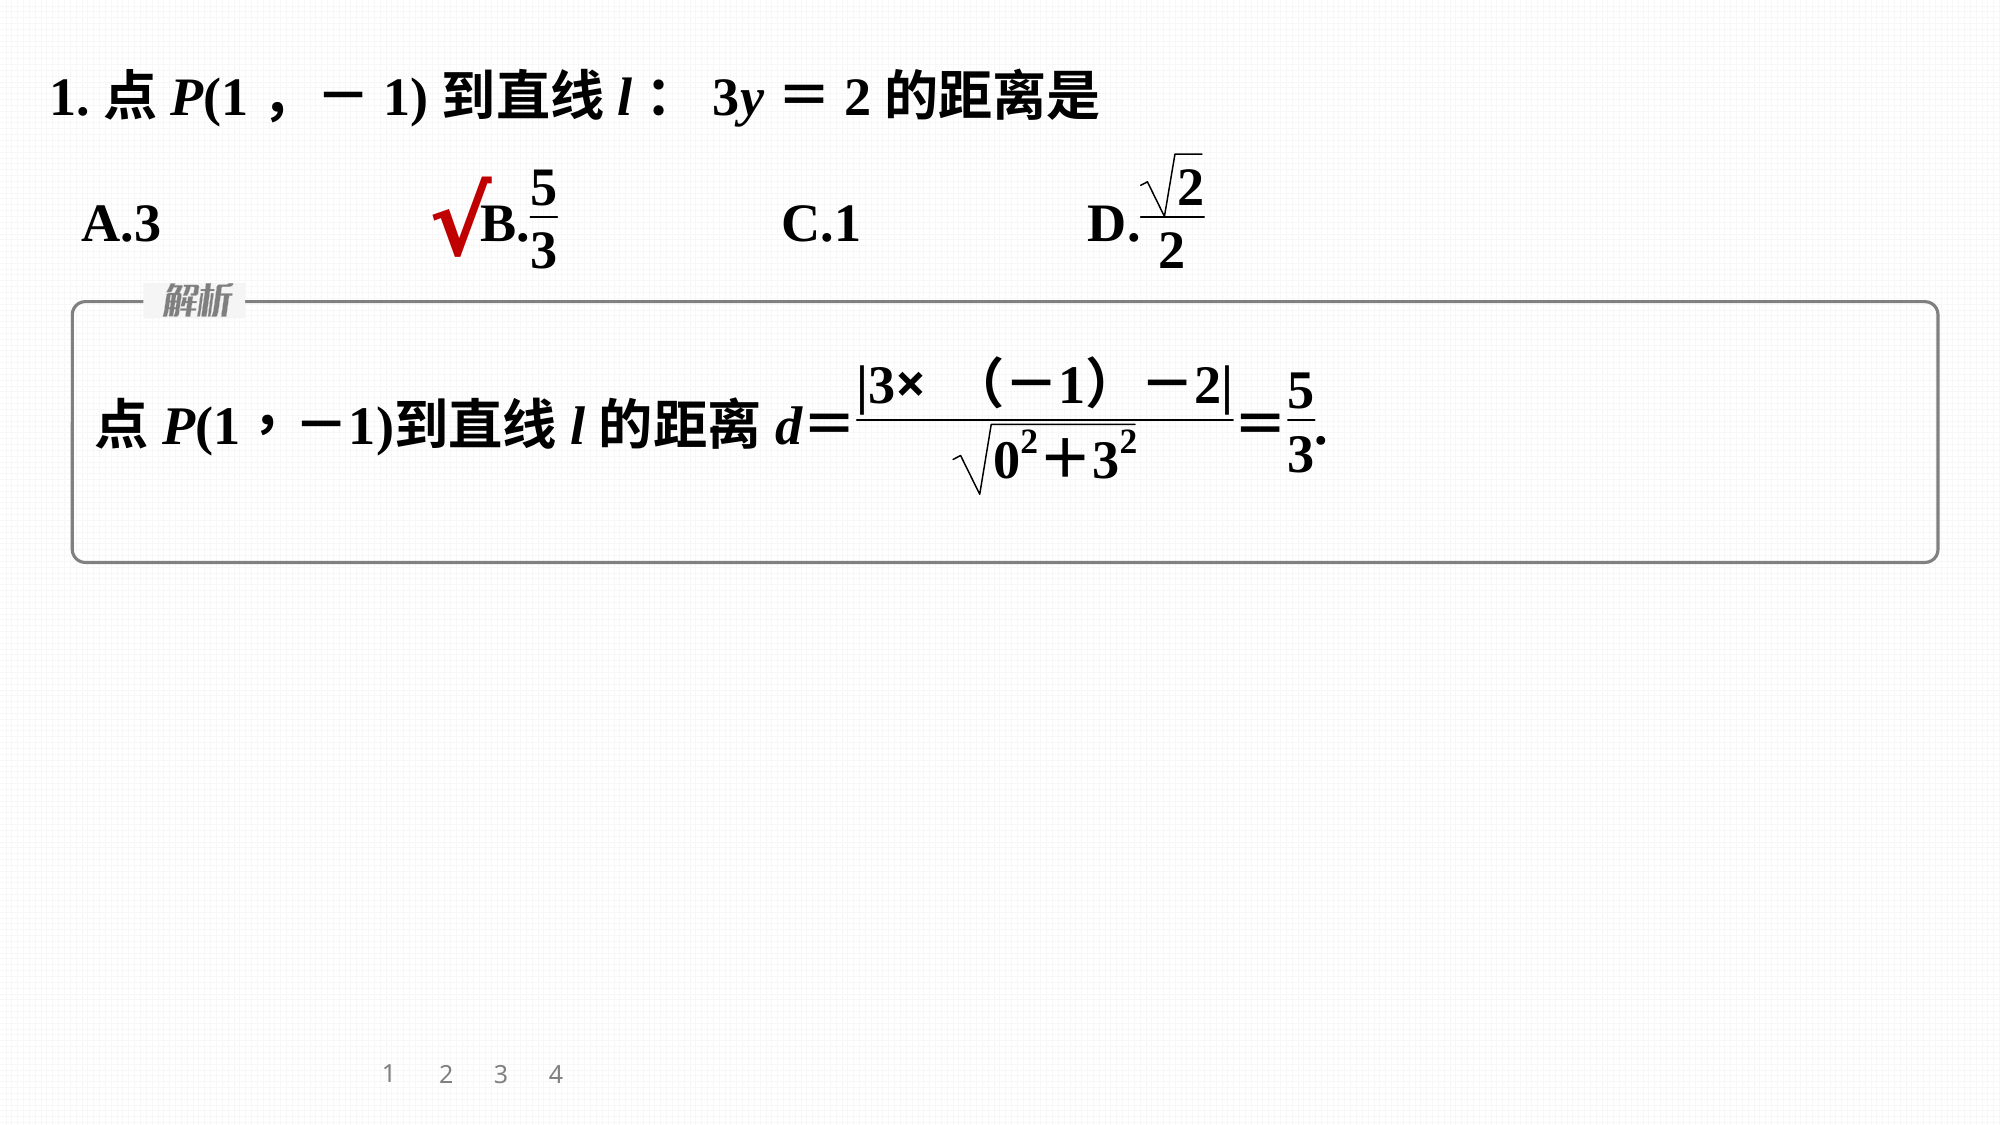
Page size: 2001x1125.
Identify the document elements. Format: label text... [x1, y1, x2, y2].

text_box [72, 283, 1938, 563]
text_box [81, 135, 1459, 381]
text_box 1.点P(1，－1)到直线l：3y＝2的距离是 [34, 21, 1909, 134]
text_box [94, 341, 1978, 505]
